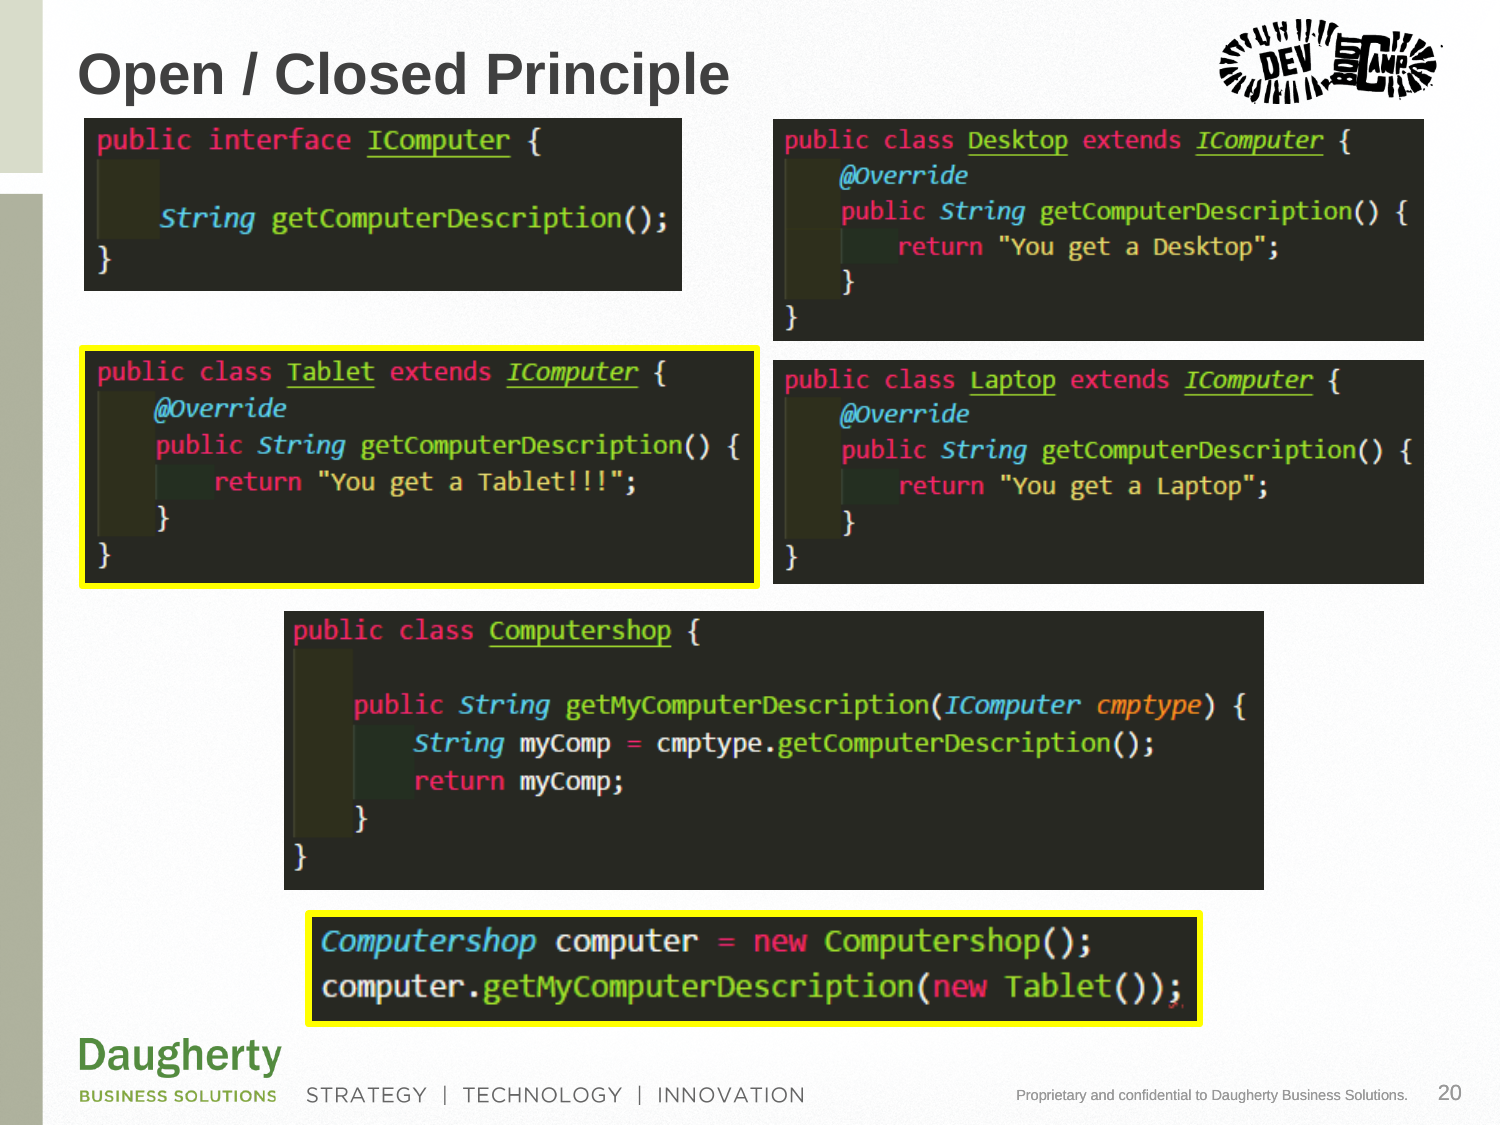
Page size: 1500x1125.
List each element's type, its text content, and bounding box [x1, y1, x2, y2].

picture [0, 0, 1500, 1125]
title Open / Closed Principle [62, 14, 1447, 128]
footer Proprietary and confidential to Daugherty Business Solutions. [844, 1078, 1424, 1125]
slide_number 20 [1423, 1071, 1500, 1123]
